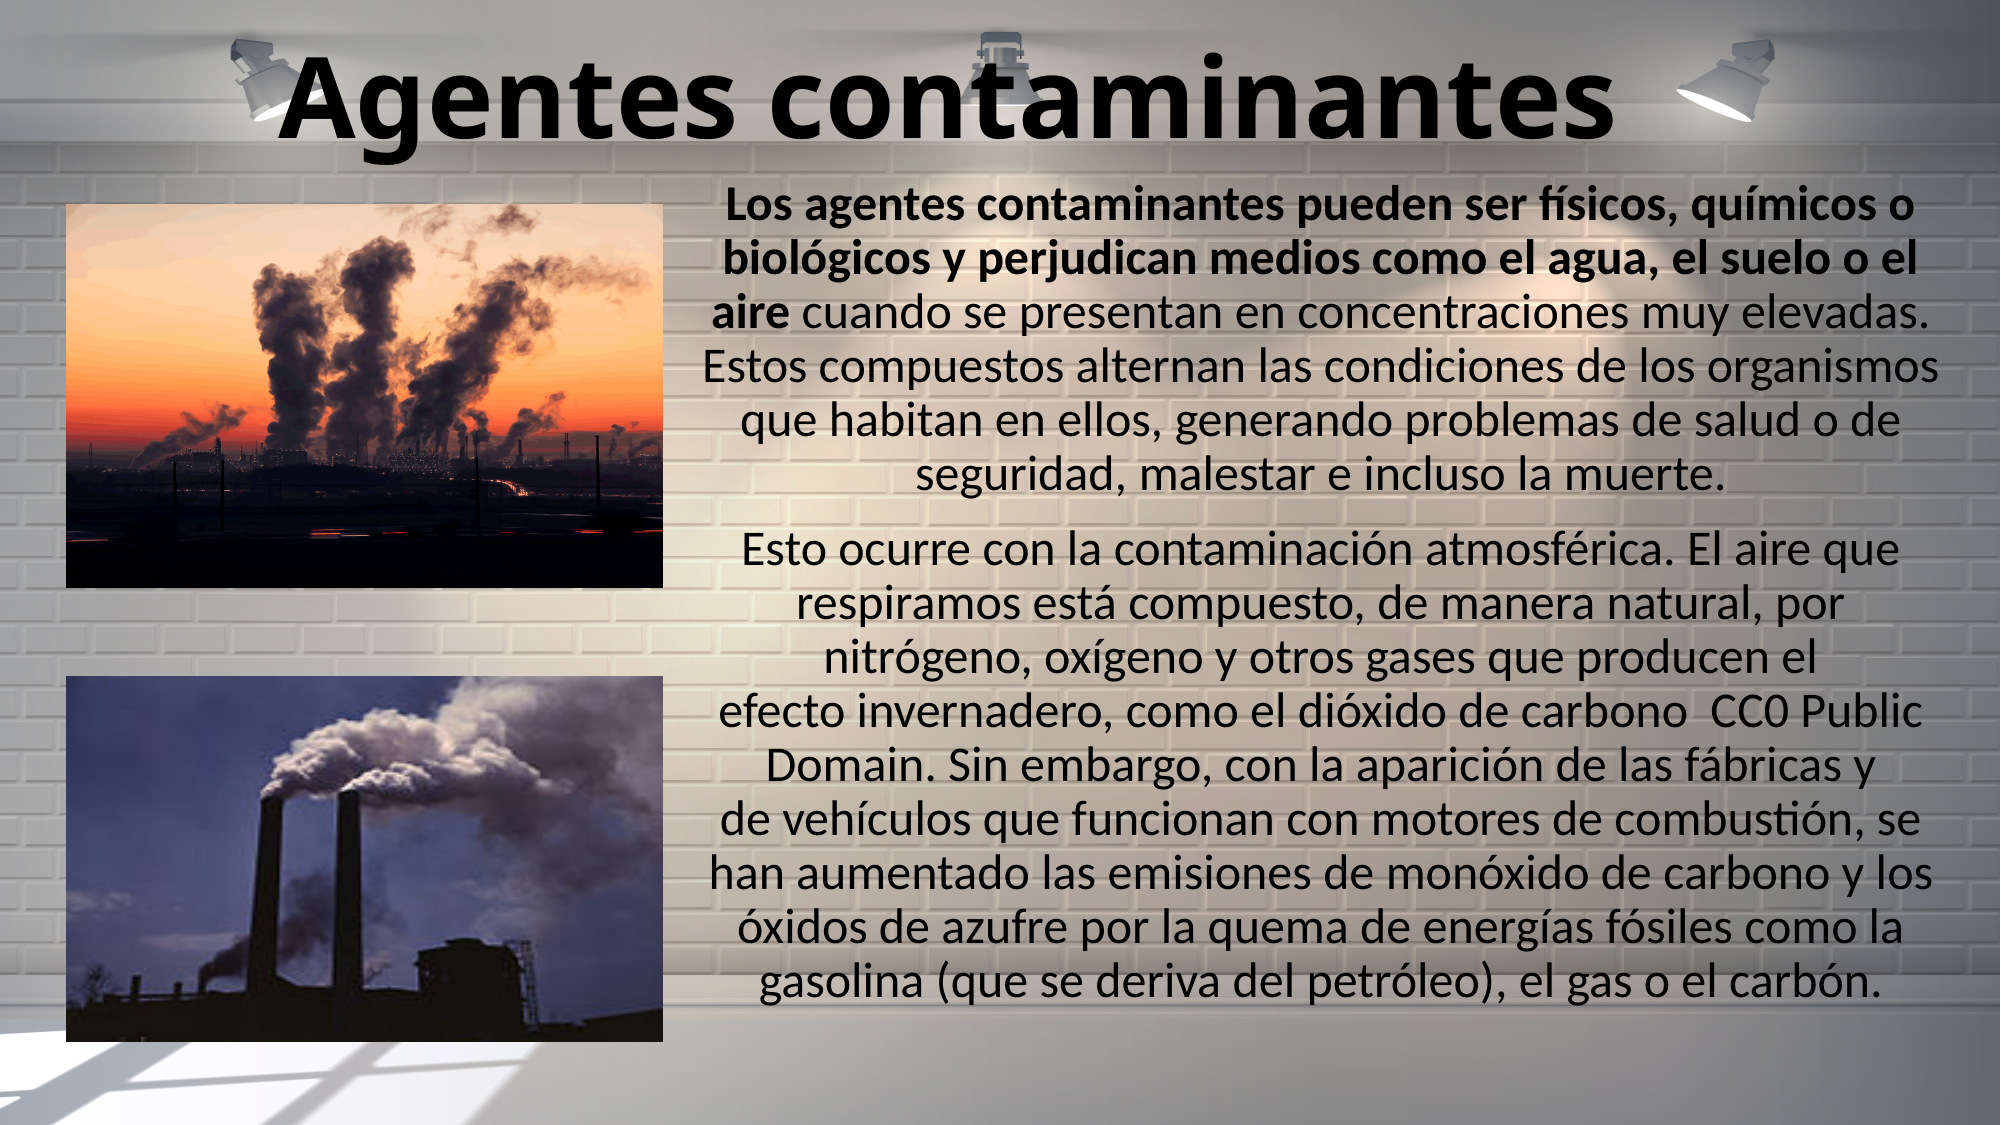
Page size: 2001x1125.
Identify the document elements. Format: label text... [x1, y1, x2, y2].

picture [0, 0, 2000, 1125]
text_box [984, 486, 1016, 639]
list Los agentes contaminantes pueden ser físicos, químicos o biológicos y perjudican medios como el agua, el suelo o el aire cuando se presentan en concentraciones muy elevadas. Estos compuestos alternan las condiciones de los organismos que habitan en ellos, generando problemas de salud o de seguridad, malestar e incluso la muerte. Esto ocurre con la contaminación atmosférica. El aire que respiramos está compuesto, de manera natural, por nitrógeno, oxígeno y otros gases que producen el efecto invernadero, como el dióxido de carbono CC0 Public Domain. Sin embargo, con la aparición de las fábricas y de vehículos que funcionan con motores de combustión, se han aumentado las emisiones de monóxido de carbono y los óxidos de azufre por la quema de energías fósiles como la gasolina (que se deriva del petróleo), el gas o el carbón. [678, 170, 1963, 1107]
title Agentes contaminantes [86, 54, 1811, 259]
